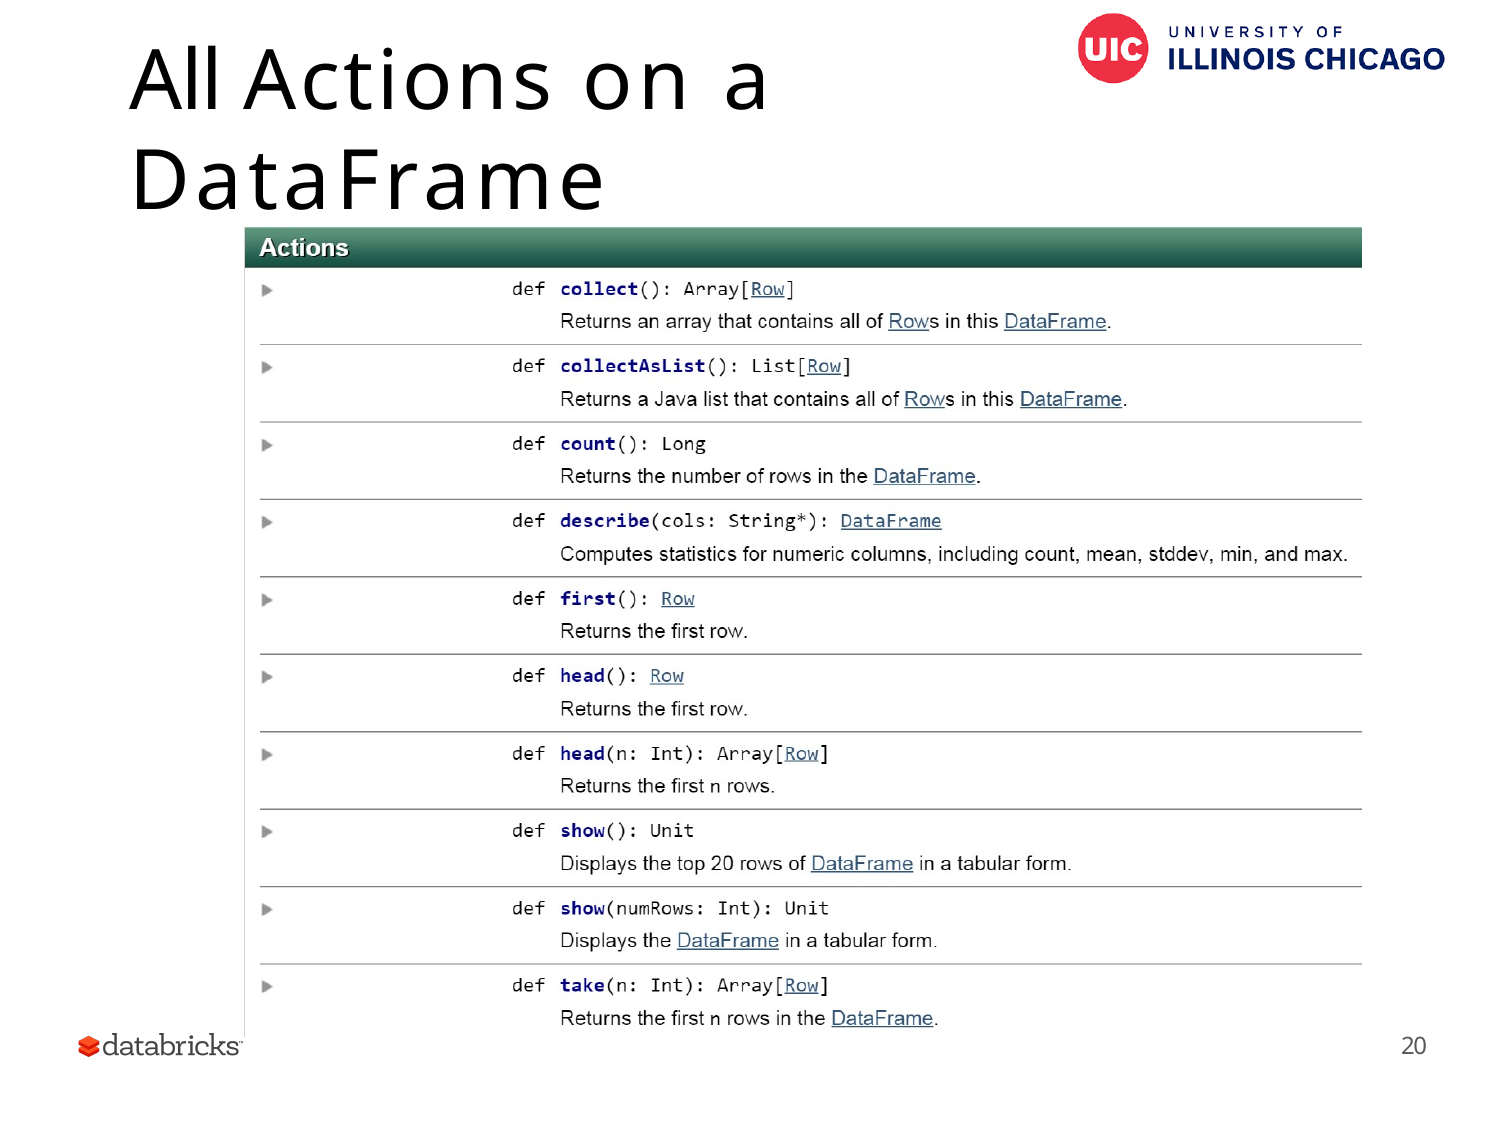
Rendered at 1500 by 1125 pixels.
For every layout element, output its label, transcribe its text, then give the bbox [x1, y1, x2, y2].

text_box 20 [1397, 1029, 1428, 1063]
text_box [244, 227, 1362, 1037]
picture [1076, 11, 1448, 86]
text_box [78, 1033, 243, 1057]
title All Actions on a DataFrame [127, 24, 1197, 227]
